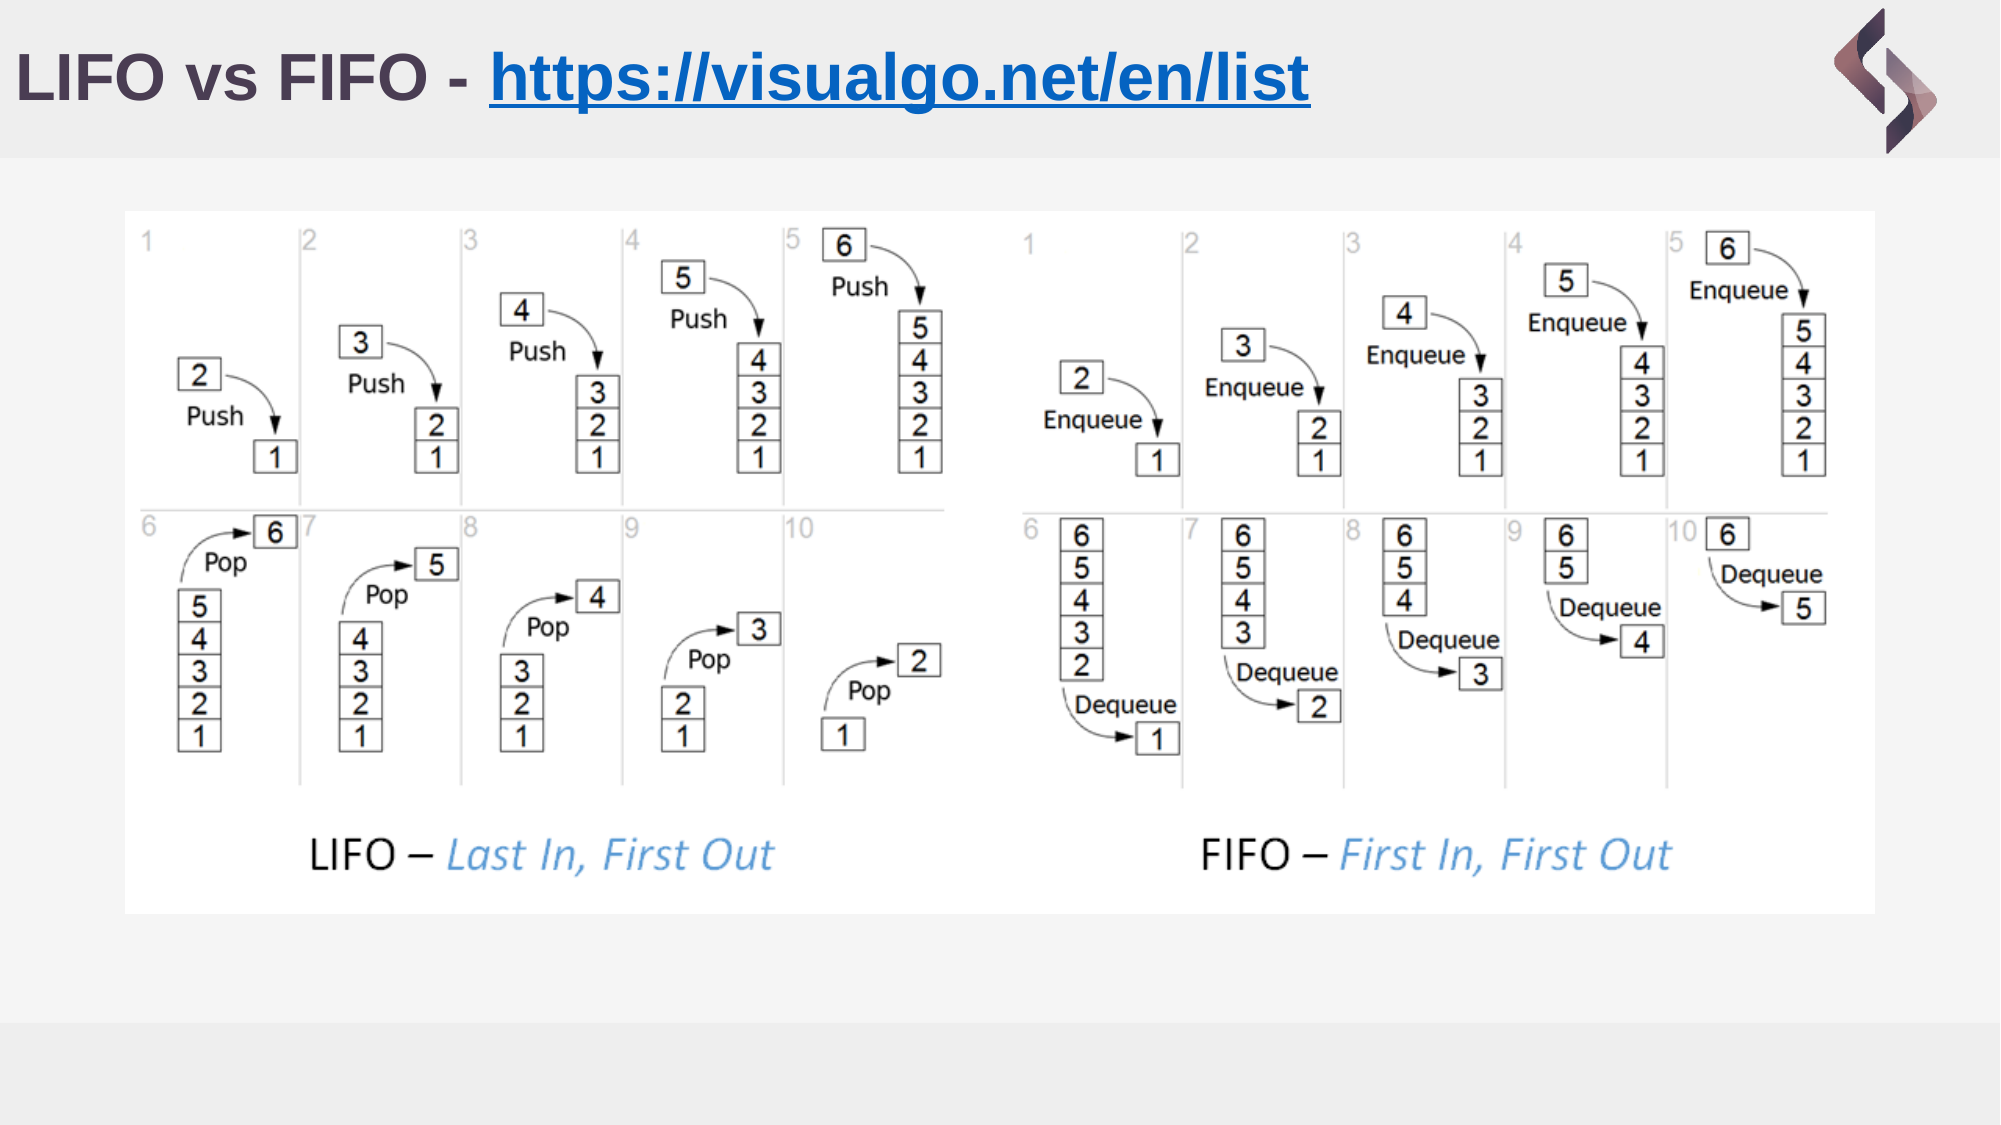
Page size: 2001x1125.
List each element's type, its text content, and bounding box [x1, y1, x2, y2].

picture [125, 211, 1875, 914]
title LIFO vs FIFO - https://visualgo.net/en/list [0, 0, 1788, 158]
picture [1787, 0, 2001, 166]
